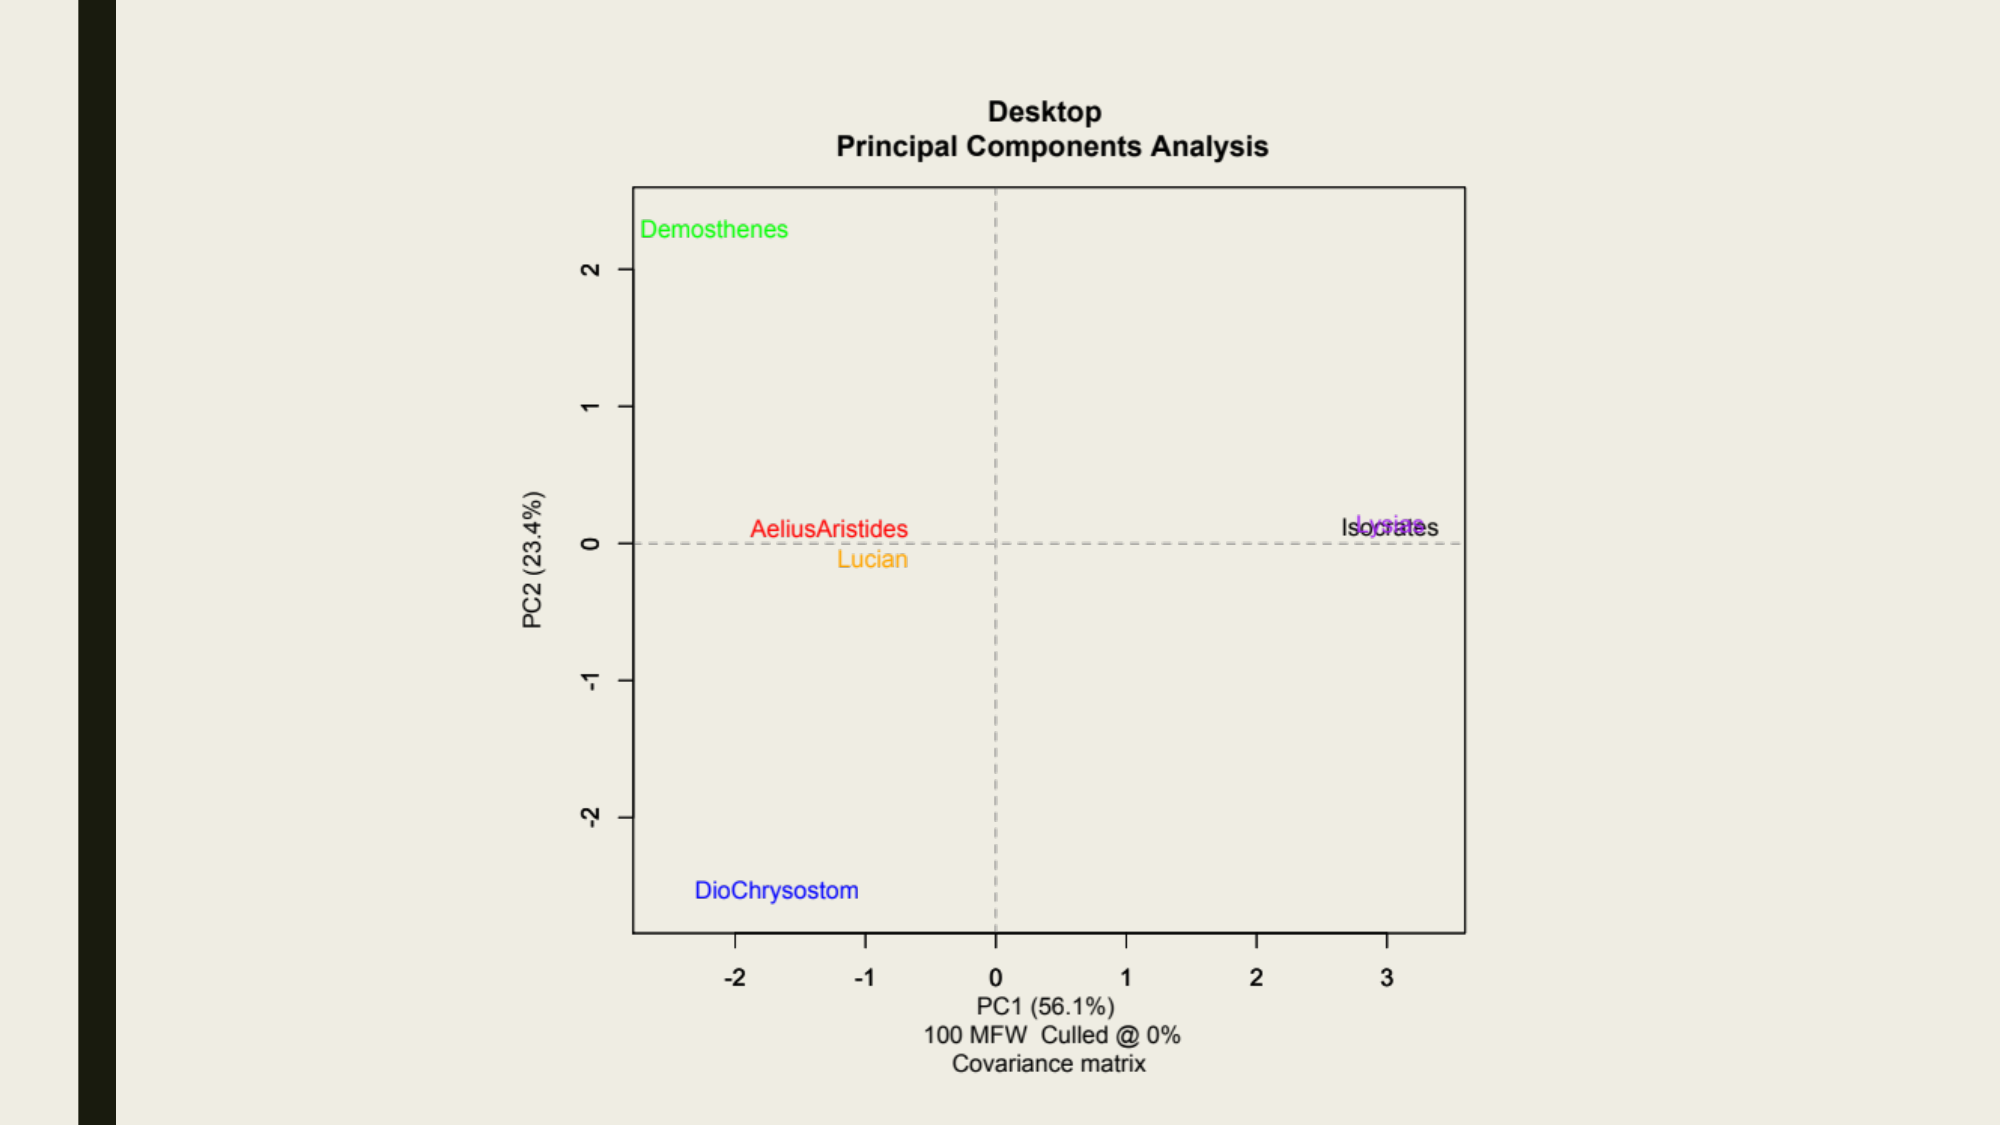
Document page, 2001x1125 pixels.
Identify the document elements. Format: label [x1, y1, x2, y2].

list [130, 69, 1909, 1078]
